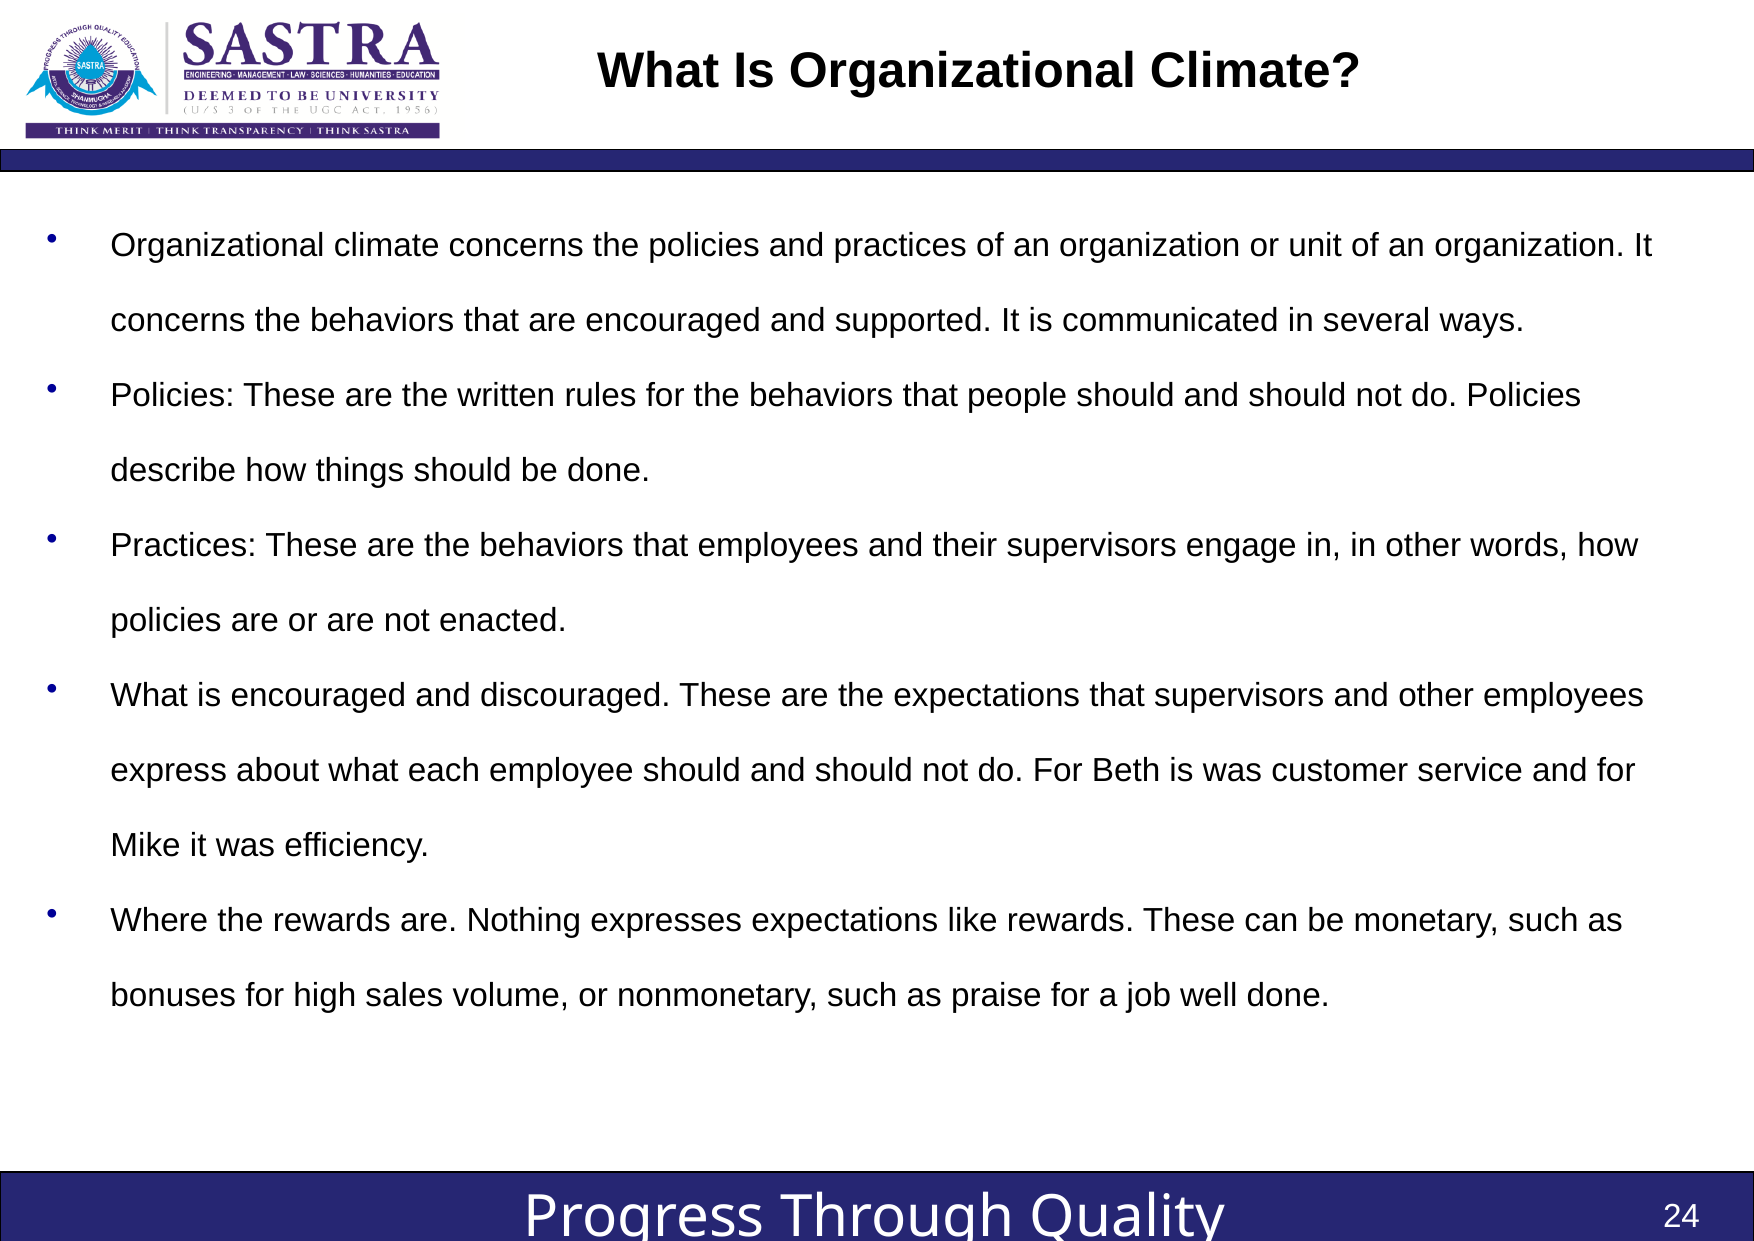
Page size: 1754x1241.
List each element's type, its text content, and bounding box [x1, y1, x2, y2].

title What Is Organizational Climate? [456, 28, 1502, 168]
slide_number 24 [1307, 1184, 1718, 1237]
picture [0, 13, 465, 146]
list Organizational climate concerns the policies and practices of an organization or unit of an organization. It concerns the behaviors that are encouraged and supported. It is communicated in several ways. Policies: These are the written rules for the behaviors that people should and should not do. Policies describe how things should be done. Practices: These are the behaviors that employees and their supervisors engage in, in other words, how policies are or are not enacted. What is encouraged and discouraged. These are the expectations that supervisors and other employees express about what each employee should and should not do. For Beth is was customer service and for Mike it was efficiency. Where the rewards are. Nothing expresses expectations like rewards. These can be monetary, such as bonuses for high sales volume, or nonmonetary, such as praise for a job well done. [29, 179, 1725, 1137]
